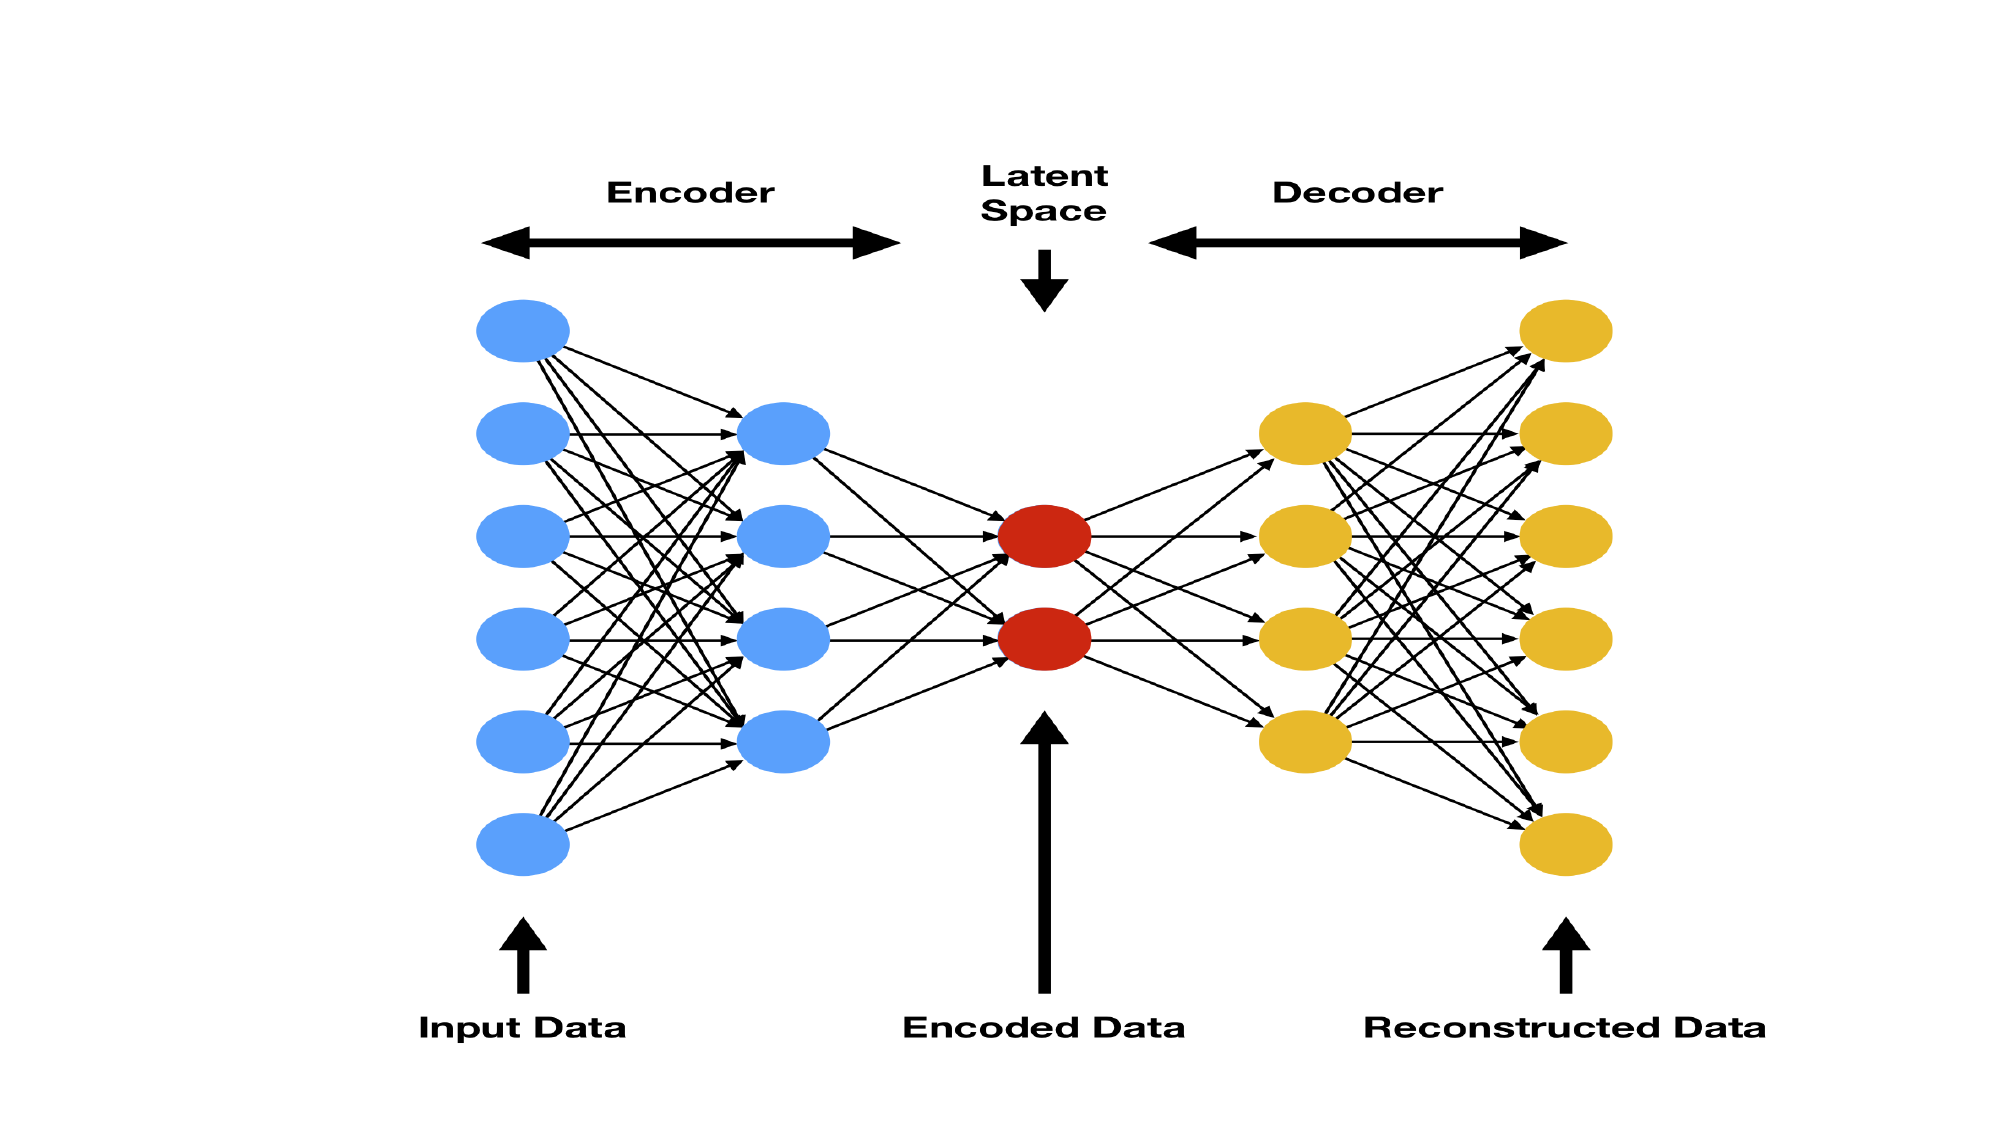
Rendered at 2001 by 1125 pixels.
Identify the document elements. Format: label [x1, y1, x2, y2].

picture [142, 121, 1945, 1053]
